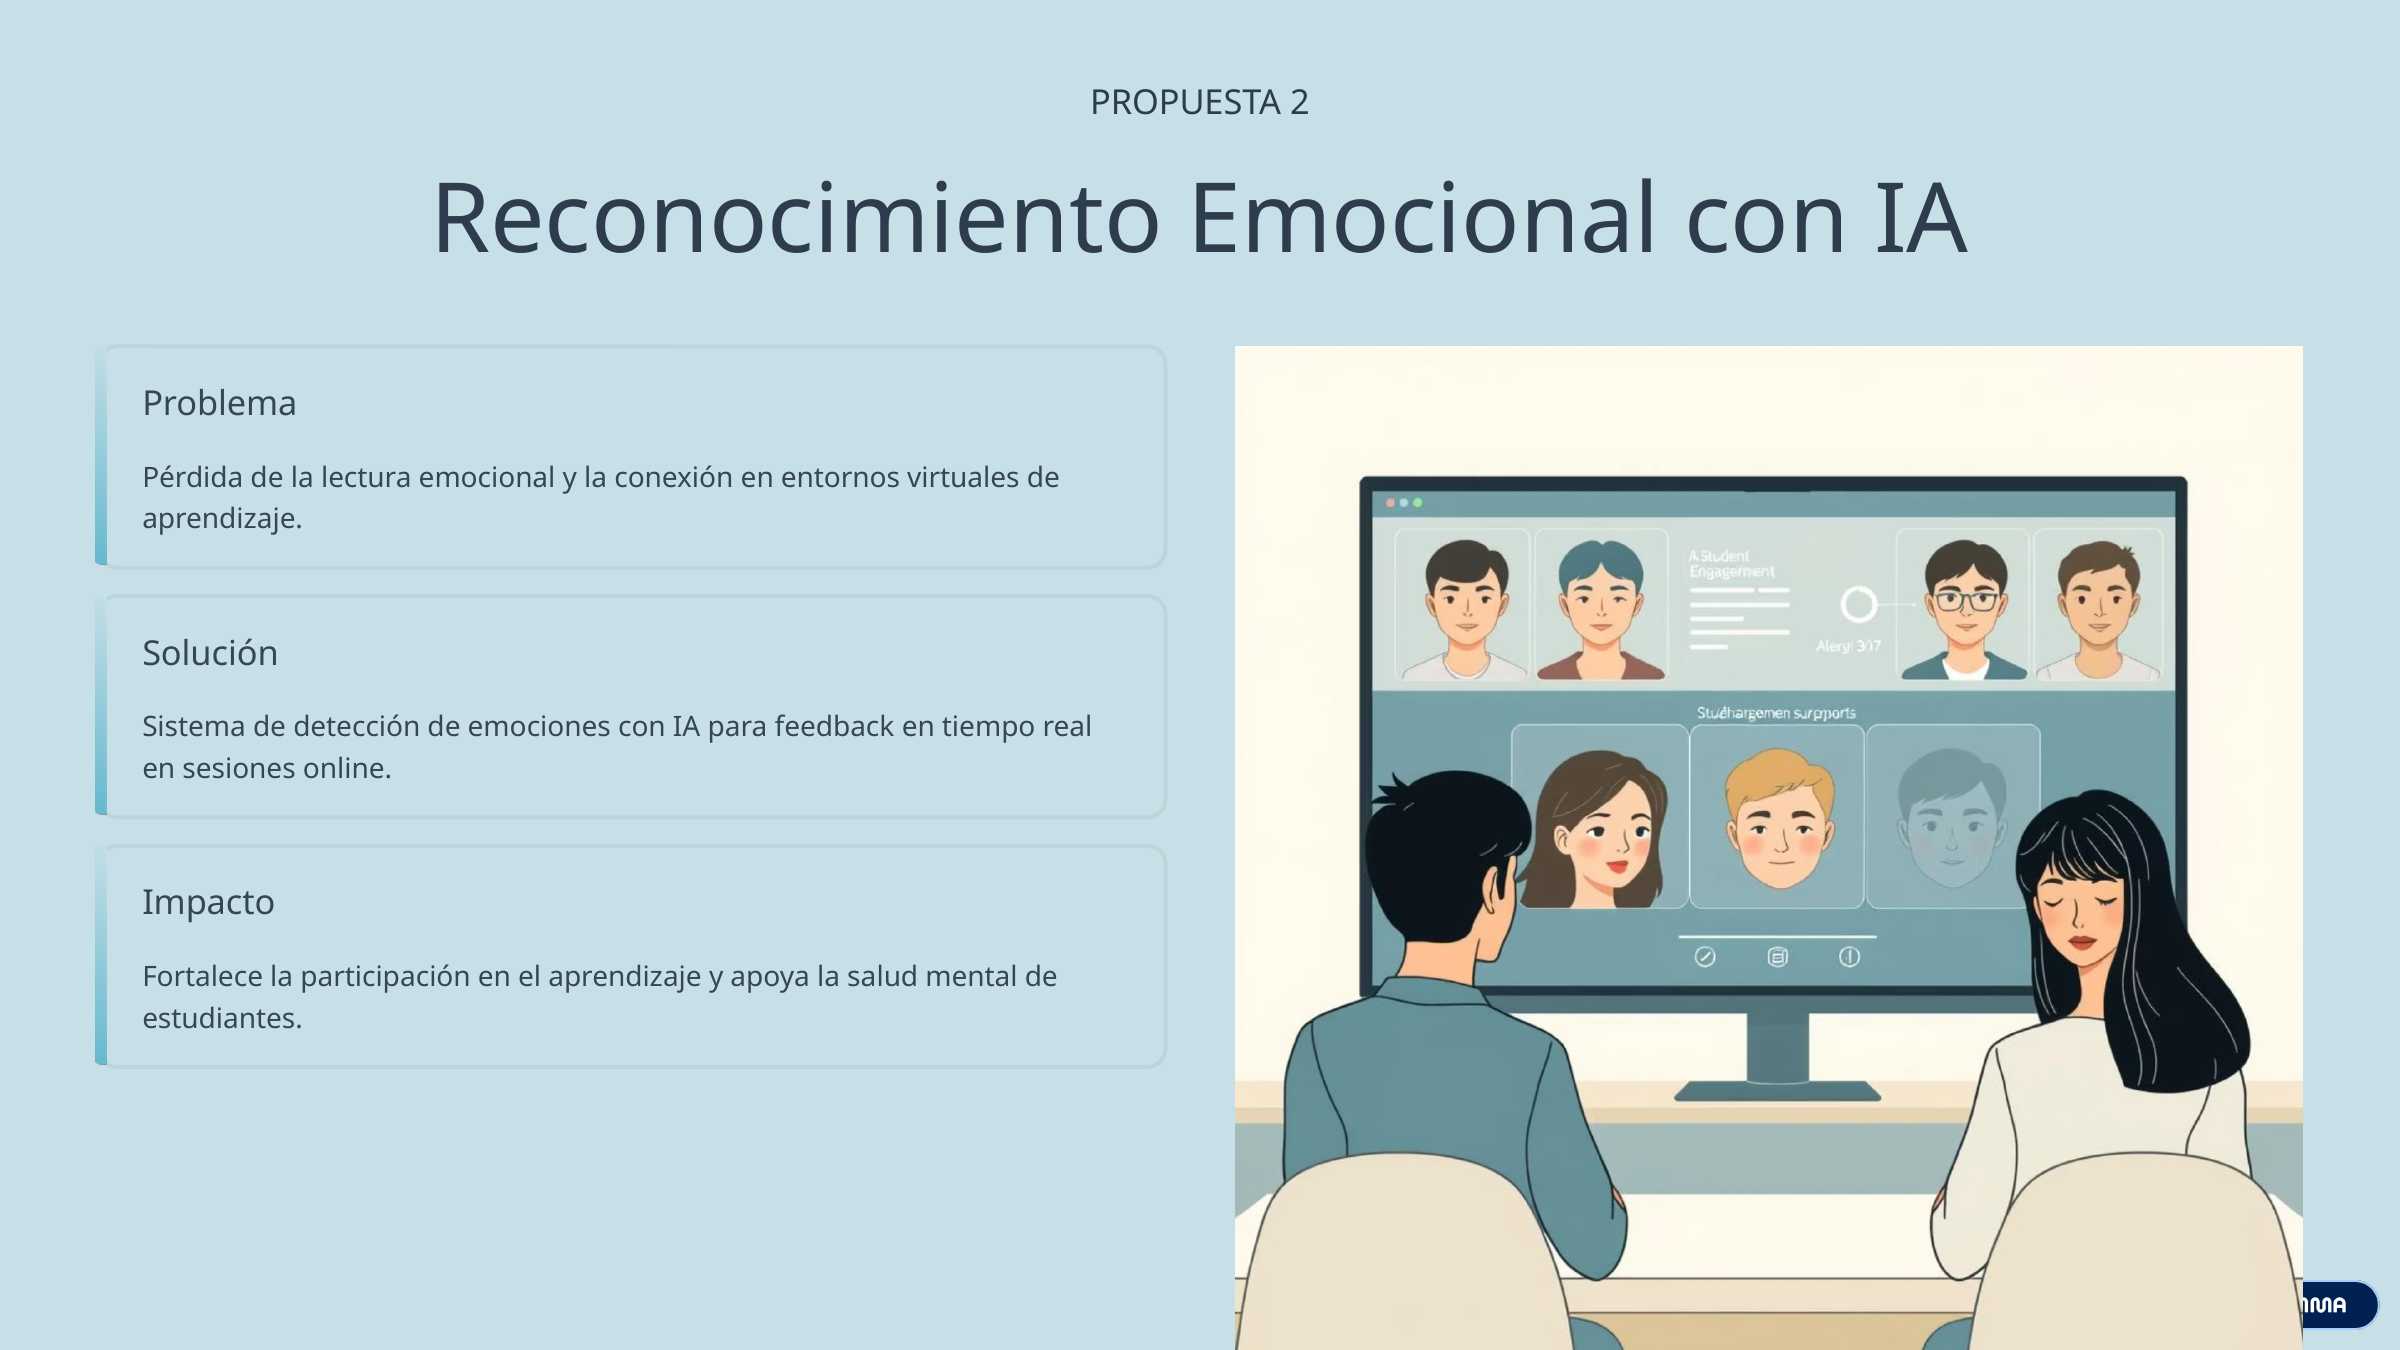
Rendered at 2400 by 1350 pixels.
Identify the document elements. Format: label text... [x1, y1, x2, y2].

picture [95, 845, 111, 1068]
picture [1235, 346, 2389, 1350]
text_box Fortalece la participación en el aprendizaje y apoya la salud mental de estudiantes. [142, 950, 1134, 1036]
text_box Impacto [142, 877, 496, 922]
text_box Pérdida de la lectura emocional y la conexión en entornos virtuales de aprendizaje. [142, 450, 1134, 536]
picture [95, 346, 111, 568]
text_box Solución [142, 628, 496, 673]
picture [95, 596, 111, 818]
text_box Problema [142, 378, 496, 423]
text_box [111, 346, 1166, 568]
text_box [111, 595, 1166, 818]
text_box [111, 845, 1166, 1068]
text_box Reconocimiento Emocional con IA [441, 150, 1959, 273]
text_box Sistema de detección de emociones con IA para feedback en tiempo real en sesiones online. [142, 700, 1134, 786]
text_box PROPUESTA 2 [1023, 77, 1377, 122]
